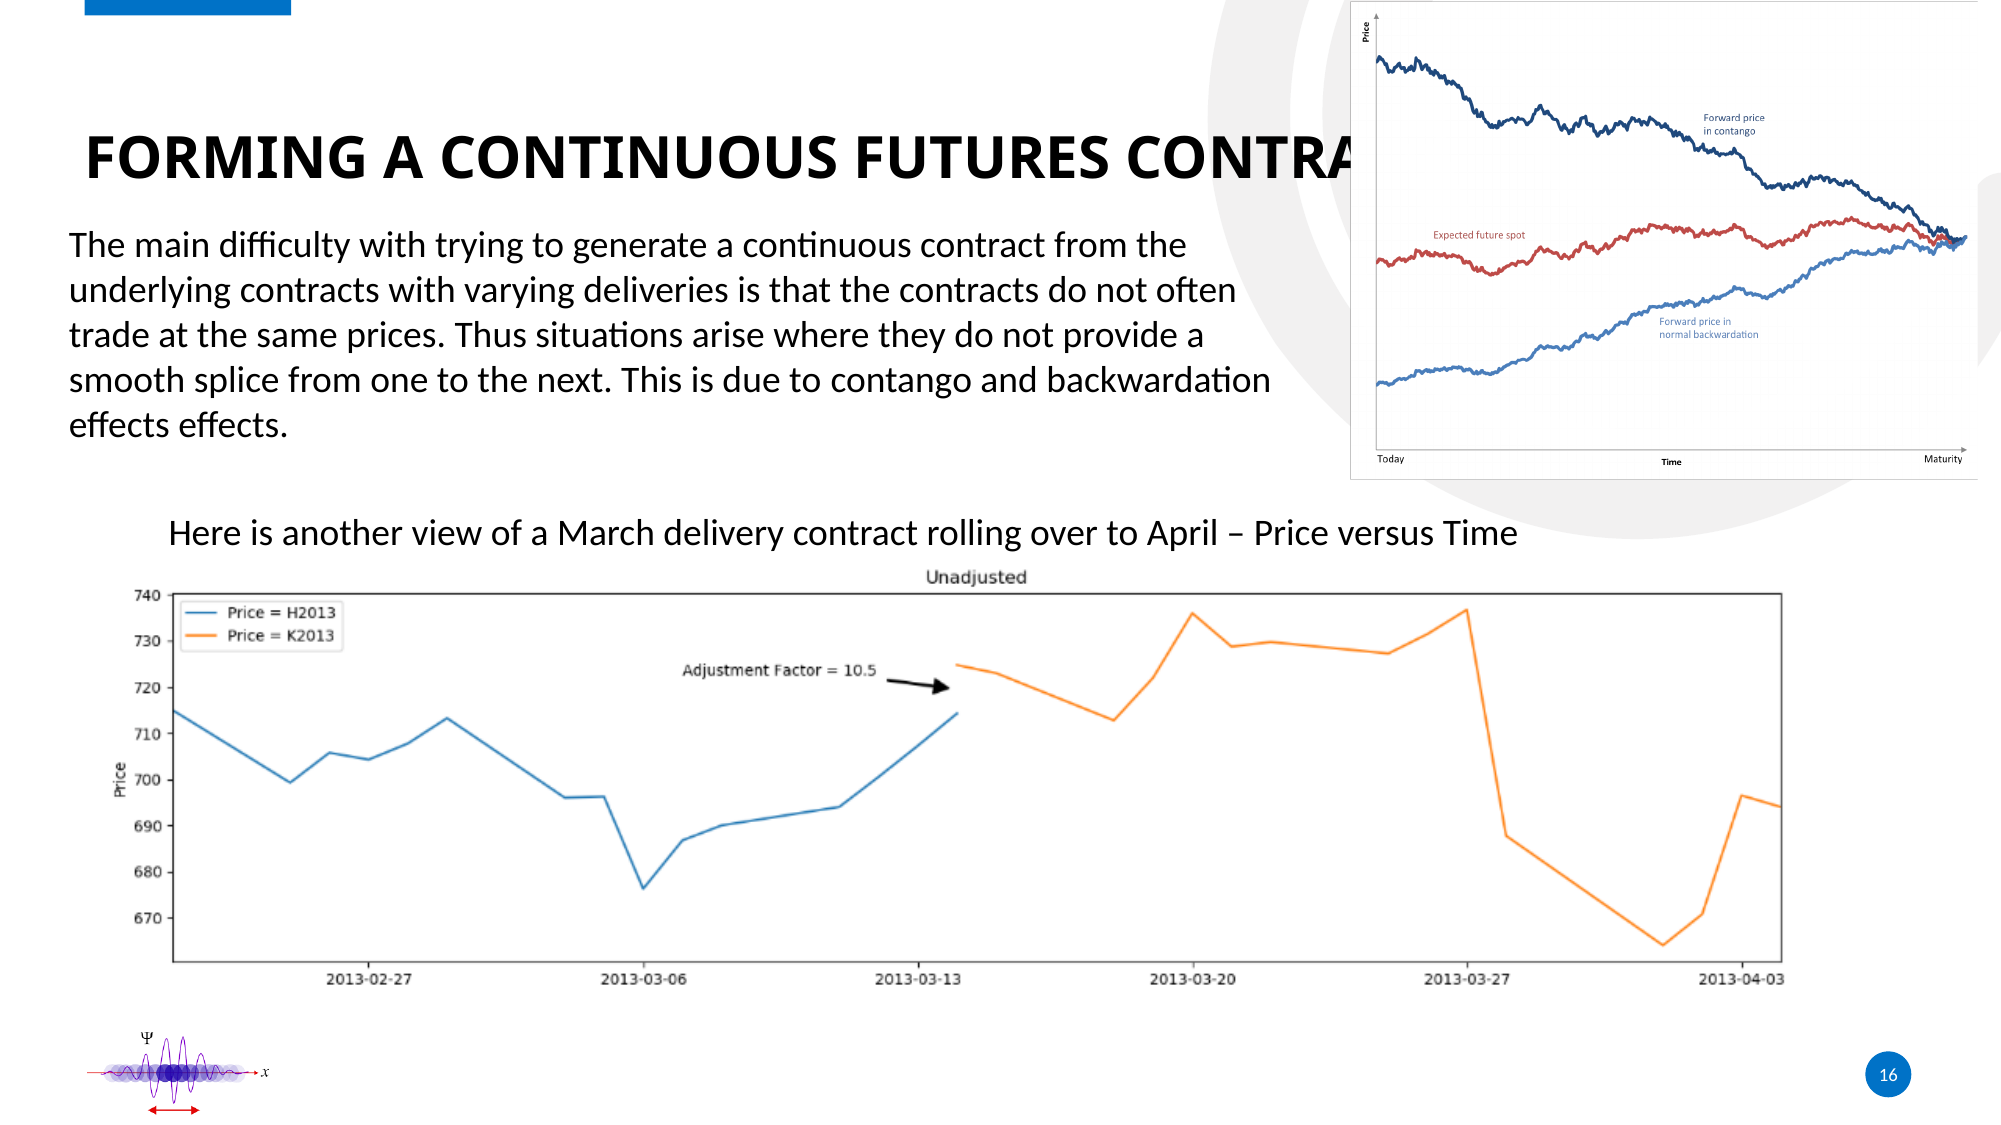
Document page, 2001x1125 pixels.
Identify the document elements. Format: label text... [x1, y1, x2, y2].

text_box The main difficulty with trying to generate a continuous contract from the underlying contracts with varying deliveries is that the contracts do not often trade at the same prices. Thus situations arise where they do not provide a smooth splice from one to the next. This is due to contango and backwardation effects effects. [54, 212, 1318, 453]
picture [96, 562, 1803, 999]
picture [87, 1026, 269, 1116]
slide_number 16 [1864, 1059, 1913, 1090]
title Forming a Continuous futures contract [84, 40, 1349, 192]
picture [1349, 1, 1978, 480]
text_box Here is another view of a March delivery contract rolling over to April – Price versus Time [153, 500, 1540, 561]
